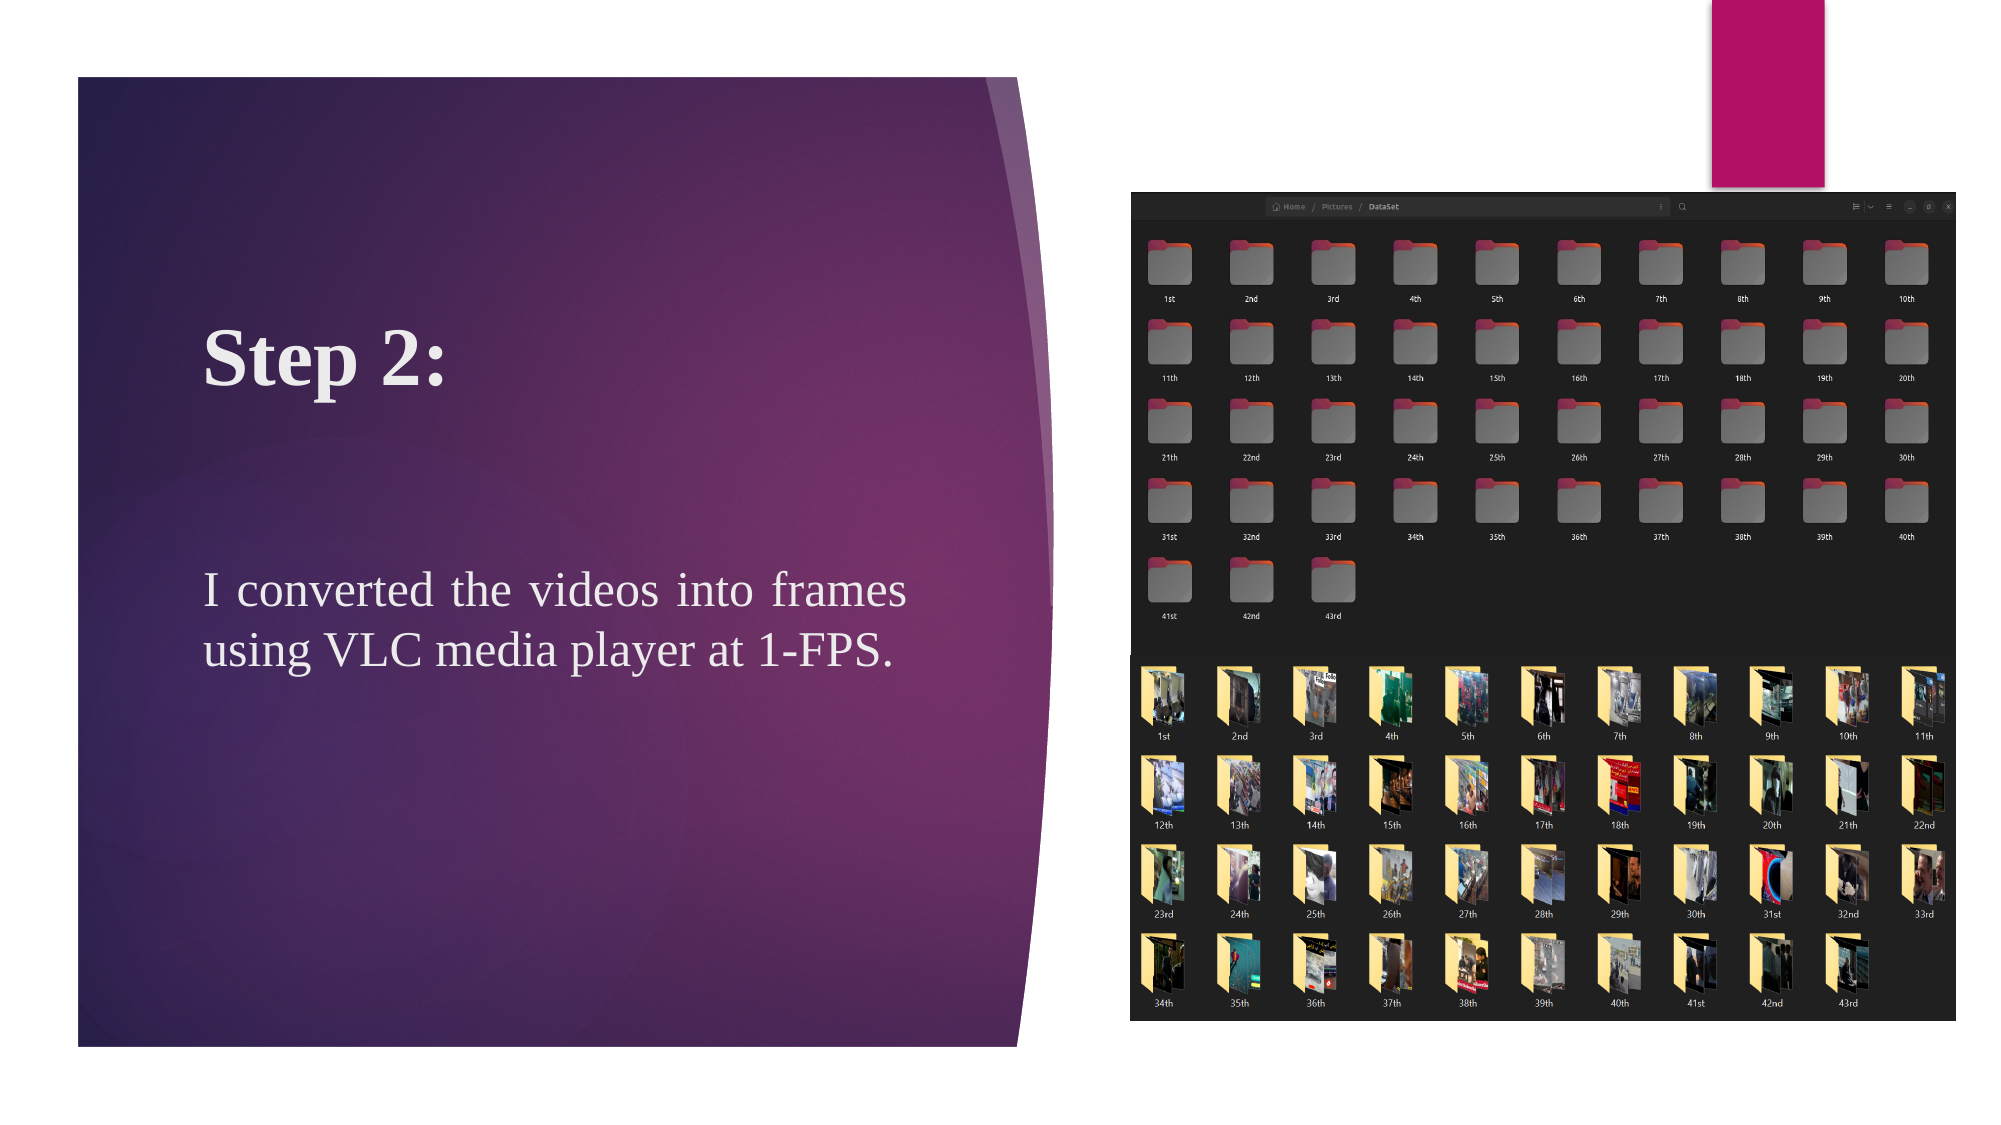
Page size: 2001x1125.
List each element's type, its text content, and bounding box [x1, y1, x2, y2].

text_box Step 2: [187, 293, 902, 411]
picture [1130, 192, 1956, 1021]
title I converted the videos into frames using VLC media player at 1-FPS. [188, 461, 923, 772]
